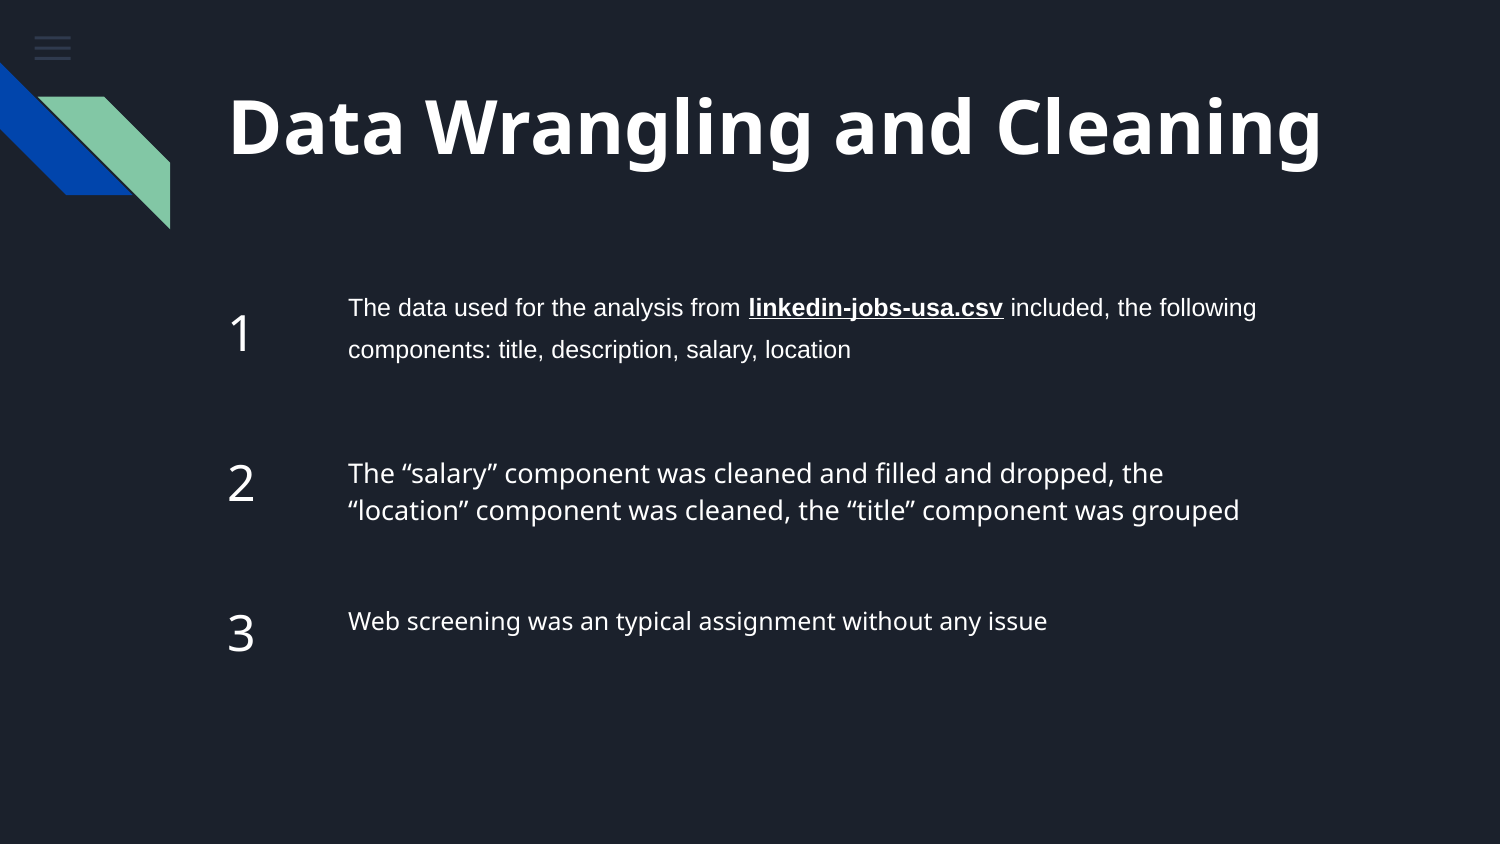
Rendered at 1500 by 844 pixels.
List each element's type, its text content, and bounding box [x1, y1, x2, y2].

list The data used for the analysis from linkedin-jobs-usa.csv included, the following components: title, description, salary, location [333, 286, 1298, 419]
title Data Wrangling and Cleaning [212, 64, 1368, 215]
list Web screening was an typical assignment without any issue [333, 586, 1298, 719]
list The “salary” component was cleaned and filled and dropped, the “location” component was cleaned, the “title” component was grouped [333, 436, 1298, 569]
text_box 3 [212, 586, 333, 719]
text_box 2 [212, 436, 333, 569]
text_box 1 [212, 286, 333, 419]
